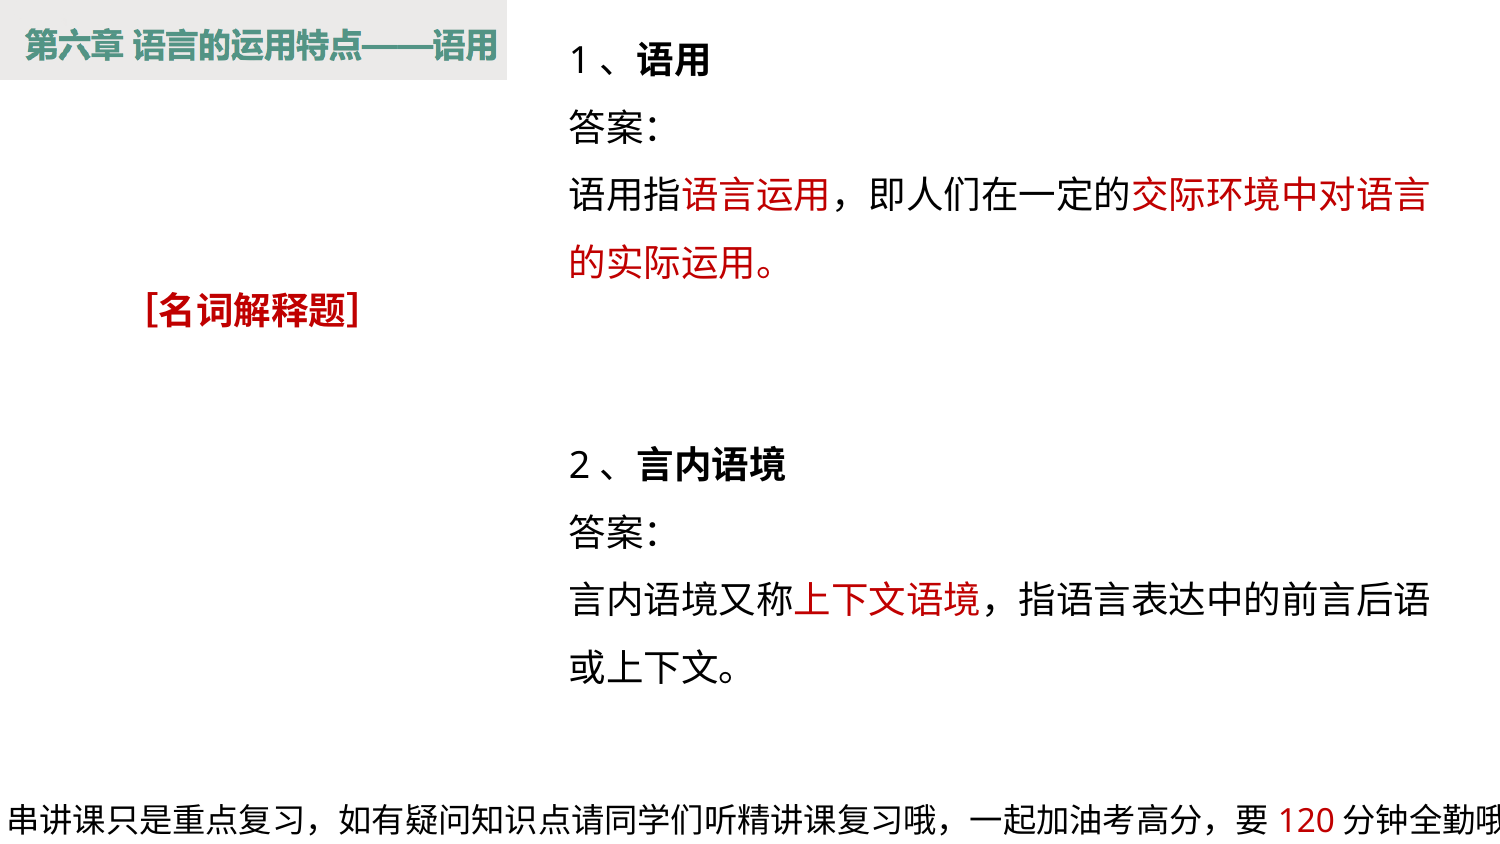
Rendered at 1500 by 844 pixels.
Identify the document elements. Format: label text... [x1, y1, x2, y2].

picture [0, 0, 507, 80]
text_box 1、语用 答案： 语用指语言运用，即人们在一定的交际环境中对语言的实际运用。 2、言内语境 答案： 言内语境又称上下文语境，指语言表达中的前言后语或上下文。 [554, 6, 1459, 764]
text_box ［名词解释题］ [106, 280, 399, 340]
